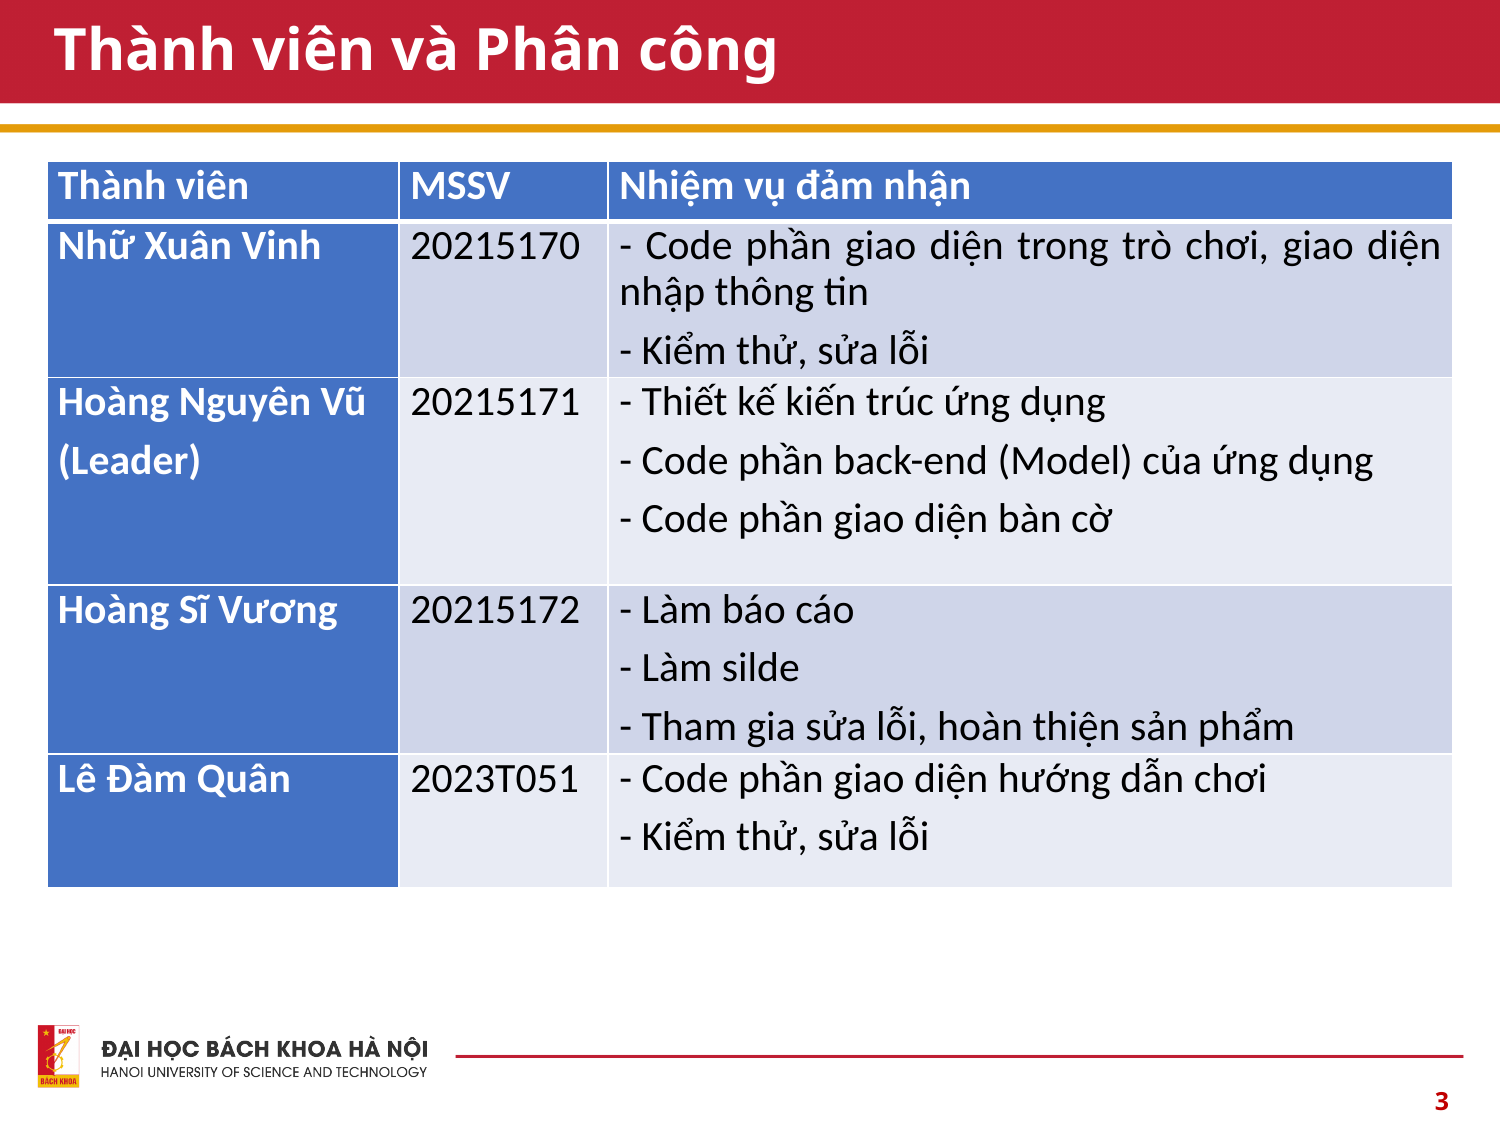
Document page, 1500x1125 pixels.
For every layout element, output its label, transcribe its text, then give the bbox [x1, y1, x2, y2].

table_cell Hoàng Sĩ Vương [48, 586, 398, 753]
table_cell - Thiết kế kiến trúc ứng dụng - Code phần back-end (Model) của ứng dụng - Code phần giao diện bàn cờ [609, 378, 1452, 584]
table_cell Lê Đàm Quân [48, 755, 398, 887]
picture [0, 0, 1500, 1125]
slide_number 3 [1126, 1078, 1464, 1125]
table_cell - Code phần giao diện hướng dẫn chơi - Kiểm thử, sửa lỗi [609, 755, 1452, 887]
table_header Nhiệm vụ đảm nhận [609, 162, 1452, 219]
table_cell Nhữ Xuân Vinh [48, 224, 398, 377]
table_cell Hoàng Nguyên Vũ (Leader) [48, 378, 398, 584]
table_cell - Làm báo cáo - Làm silde - Tham gia sửa lỗi, hoàn thiện sản phẩm [609, 586, 1452, 753]
table_header MSSV [400, 162, 607, 219]
table_cell 20215171 [400, 378, 607, 584]
table_cell - Code phần giao diện trong trò chơi, giao diện nhập thông tin - Kiểm thử, sửa lỗi [609, 224, 1452, 377]
table_cell 2023T051 [400, 755, 607, 887]
table_cell 20215170 [400, 224, 607, 377]
title Thành viên và Phân công [38, 12, 1462, 87]
table_header Thành viên [48, 162, 398, 219]
table_cell 20215172 [400, 586, 607, 753]
